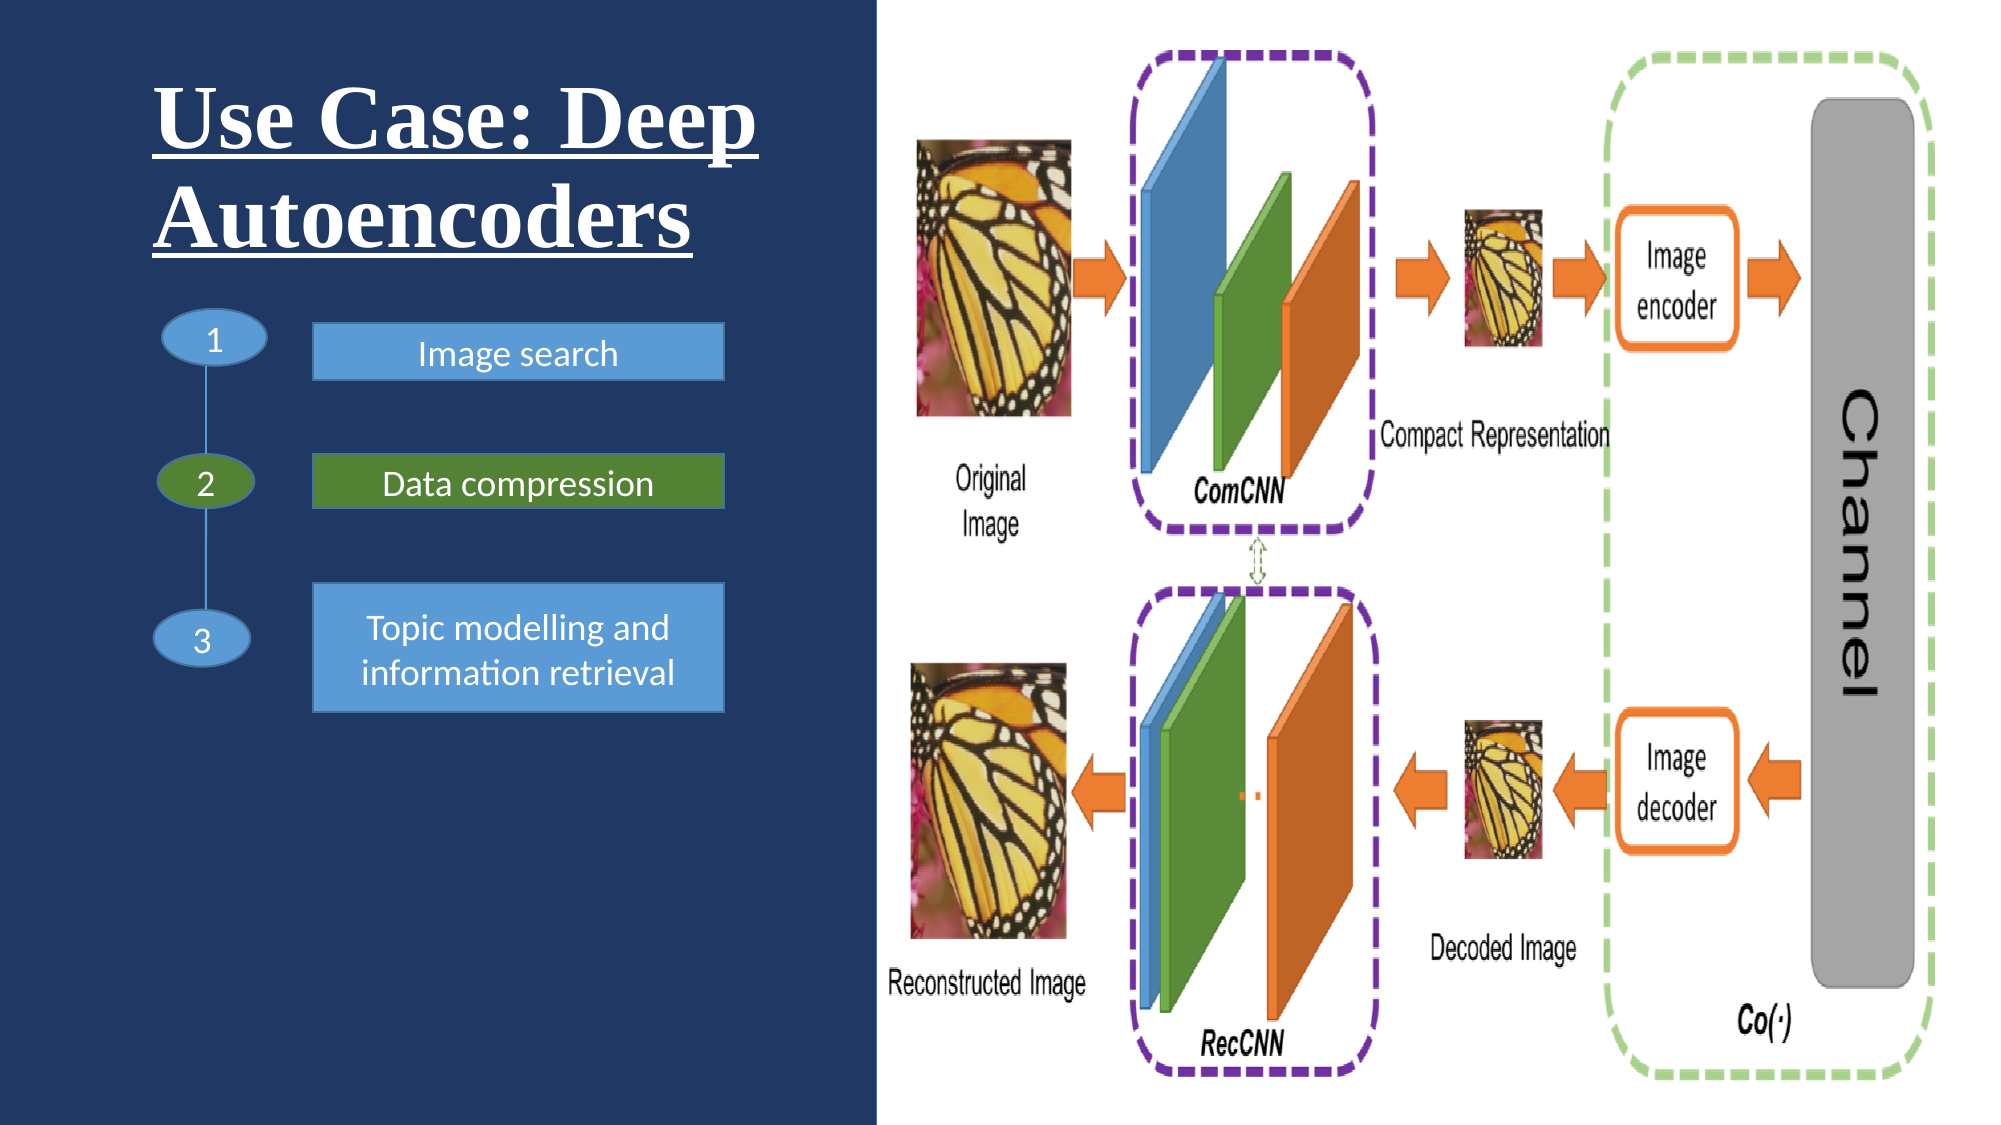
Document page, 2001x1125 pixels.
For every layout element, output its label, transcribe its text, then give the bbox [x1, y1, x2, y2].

text_box Image search [312, 322, 725, 381]
text_box 3 [152, 608, 252, 668]
title Use Case: Deep Autoencoders [137, 59, 811, 278]
picture [877, 0, 2000, 1125]
text_box Data compression [312, 453, 725, 509]
text_box 1 [160, 307, 268, 367]
text_box 2 [156, 453, 256, 510]
text_box Topic modelling and information retrieval [312, 582, 725, 713]
